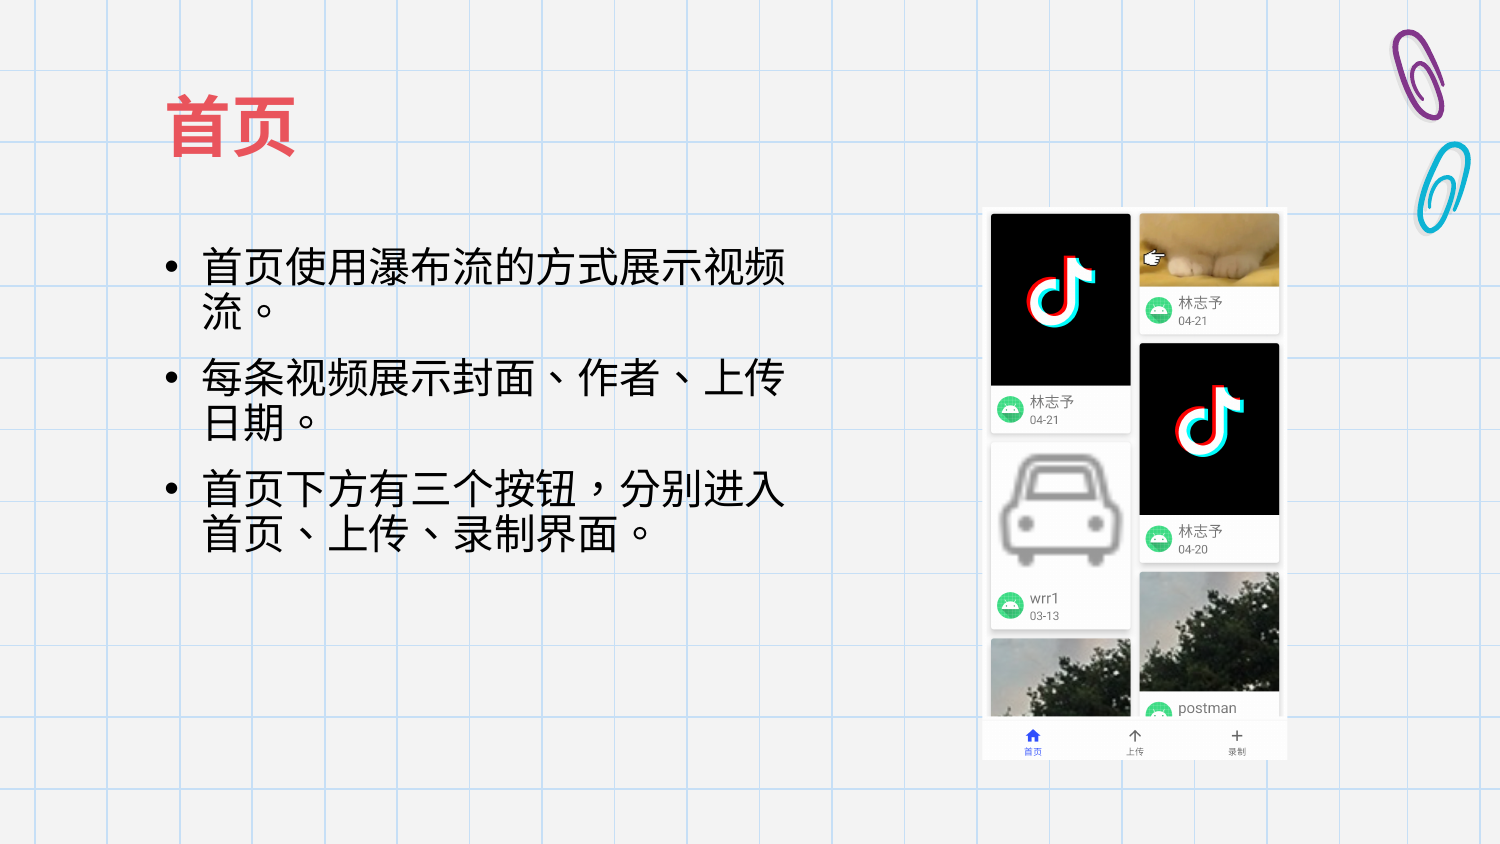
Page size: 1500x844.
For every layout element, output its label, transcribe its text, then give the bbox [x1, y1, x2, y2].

picture [982, 207, 1288, 761]
title 首页 [149, 69, 978, 239]
list 首页使用瀑布流的方式展示视频流。 每条视频展示封面、作者、上传日期。 首页下方有三个按钮，分别进入首页、上传、录制界面。 [149, 231, 813, 815]
